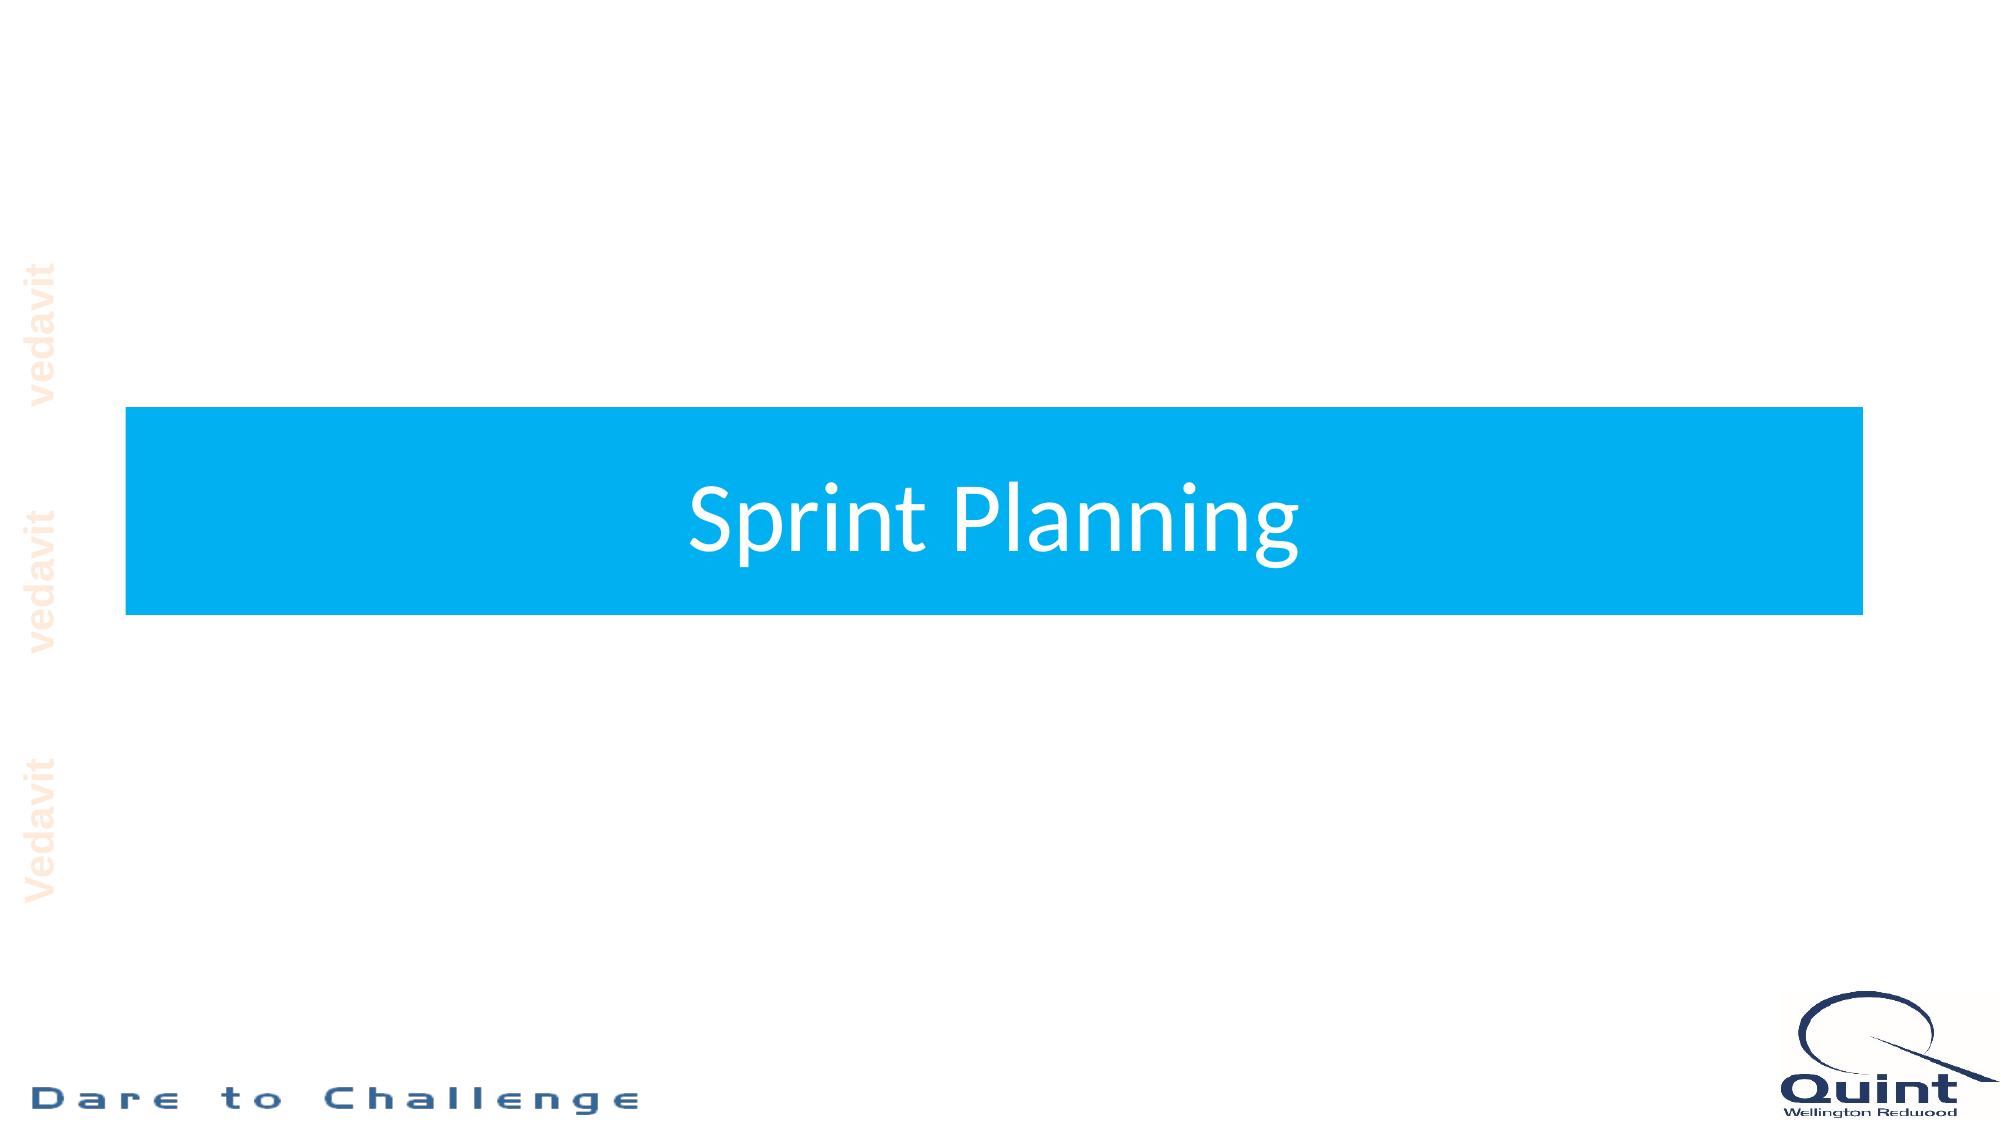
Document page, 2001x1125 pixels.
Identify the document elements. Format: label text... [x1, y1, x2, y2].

picture [0, 1071, 690, 1125]
picture [1781, 991, 2000, 1118]
title Sprint Planning [125, 407, 1863, 615]
